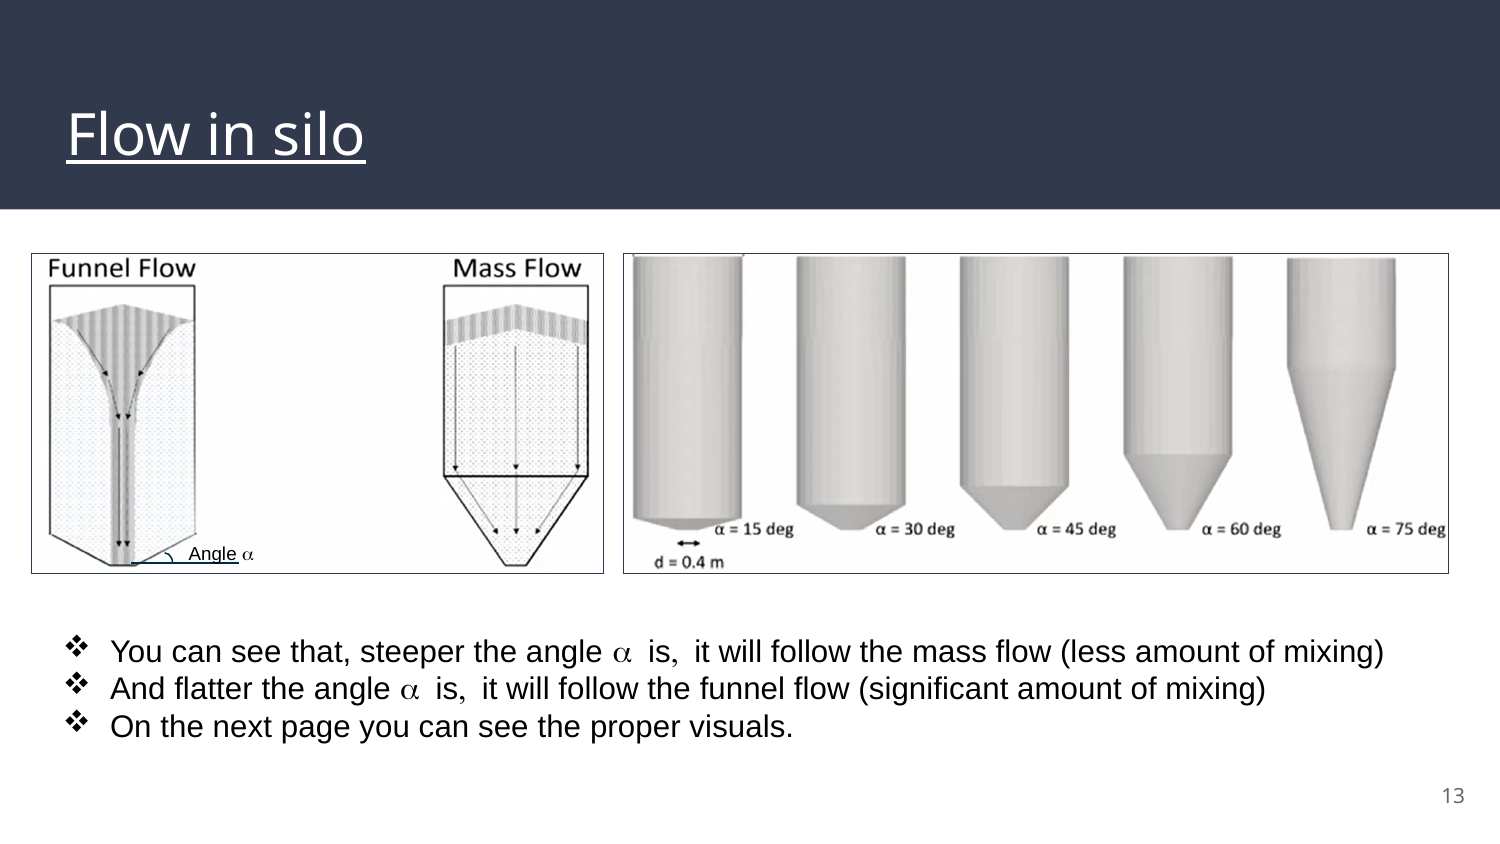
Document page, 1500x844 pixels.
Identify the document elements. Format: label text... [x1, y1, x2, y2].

slide_number 13 [1389, 764, 1480, 830]
text_box You can see that, steeper the angle a is, it will follow the mass flow (less amount of mixing) And flatter the angle a is, it will follow the funnel flow (significant amount of mixing) On the next page you can see the proper visuals. [48, 623, 1401, 751]
picture [622, 253, 1450, 574]
picture [31, 253, 605, 574]
title Flow in silo [51, 82, 1449, 185]
